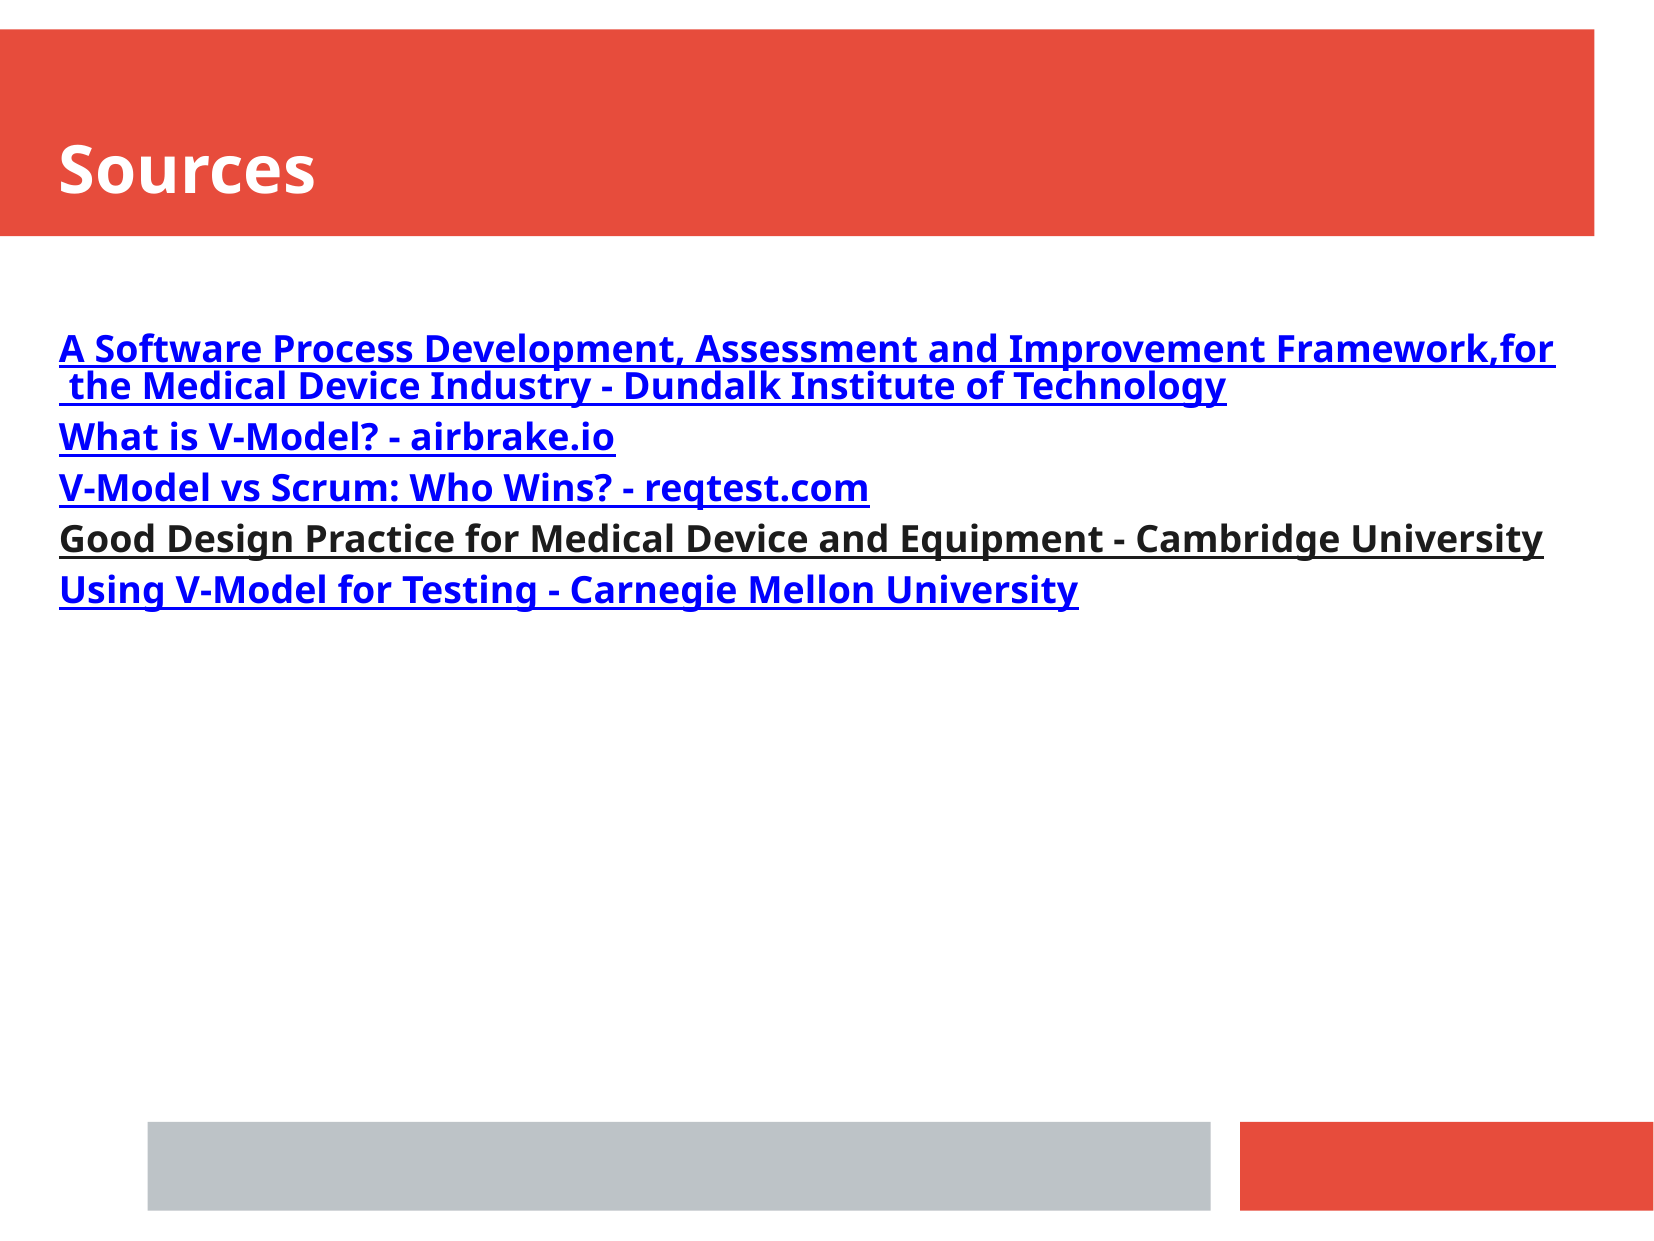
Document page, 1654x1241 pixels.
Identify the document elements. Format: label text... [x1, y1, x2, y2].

text_box Sources [58, 58, 1595, 207]
text_box A Software Process Development, Assessment and Improvement Framework,for the Medical Device Industry - Dundalk Institute of Technology What is V-Model? - airbrake.io V-Model vs Scrum: Who Wins? - reqtest.com Good Design Practice for Medical Device and Equipment - Cambridge University Using V-Model for Testing - Carnegie Mellon University [58, 324, 1565, 1093]
